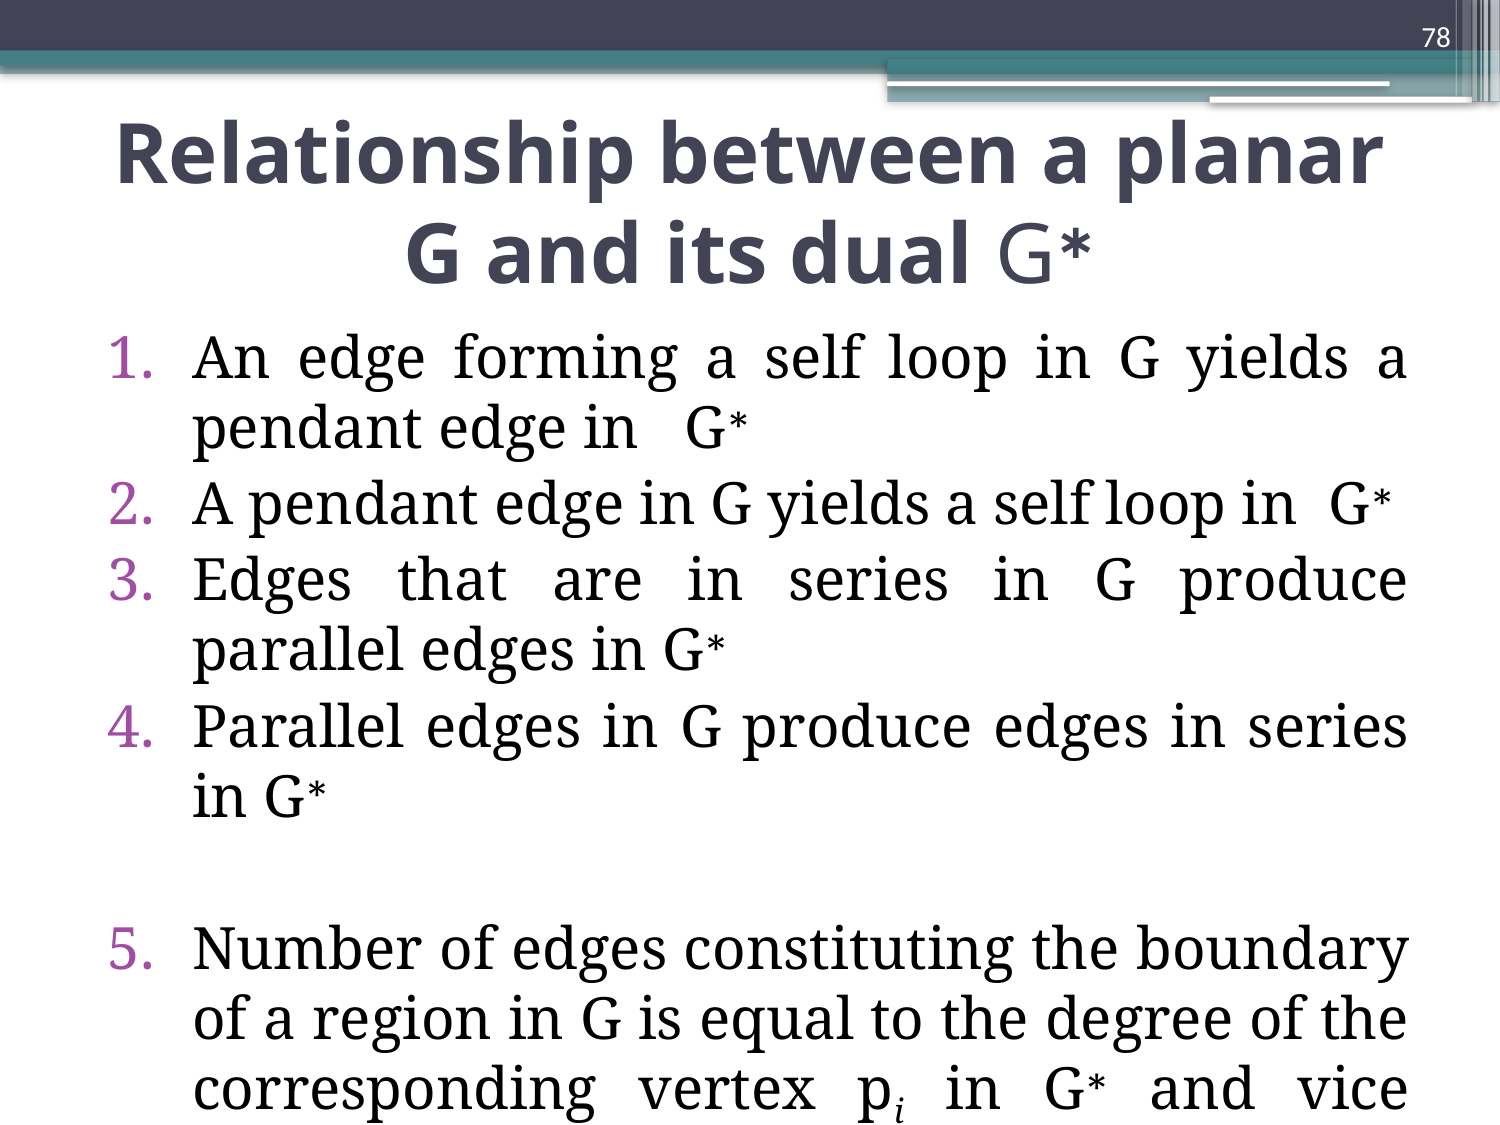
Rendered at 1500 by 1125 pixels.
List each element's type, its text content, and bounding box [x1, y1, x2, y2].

slide_number 78 [1340, 0, 1466, 61]
list An edge forming a self loop in G yields a pendant edge in G∗ A pendant edge in G yields a self loop in G∗ Edges that are in series in G produce parallel edges in G∗ Parallel edges in G produce edges in series in G∗ Number of edges constituting the boundary of a region in G is equal to the degree of the corresponding vertex pi in G∗ and vice versa [75, 312, 1425, 1022]
title Relationship between a planar G and its dual G∗ [75, 162, 1425, 312]
